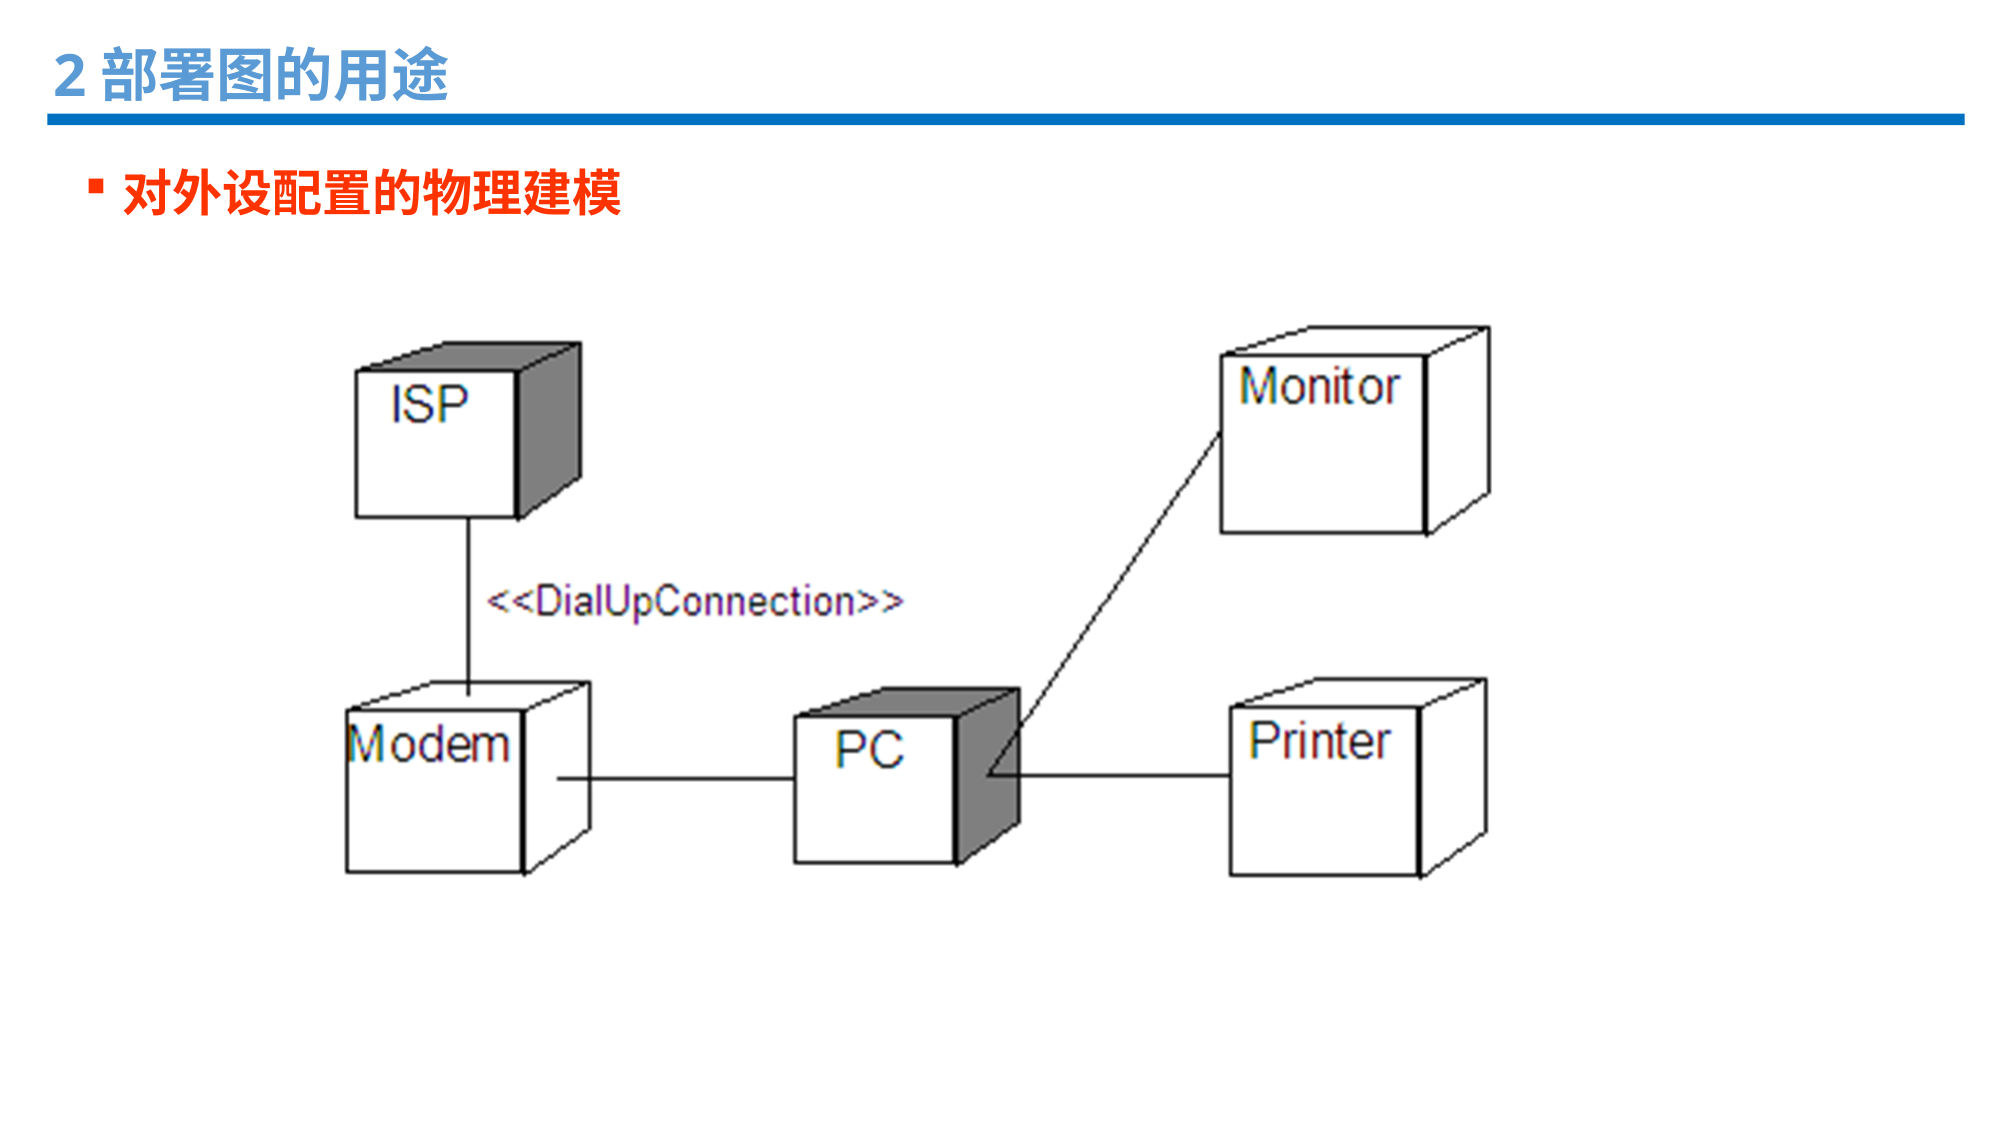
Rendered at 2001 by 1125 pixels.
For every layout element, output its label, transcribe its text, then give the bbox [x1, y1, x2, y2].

text_box 2部署图的用途 [38, 30, 465, 116]
picture [305, 304, 1531, 911]
text_box 对外设配置的物理建模 [69, 160, 638, 230]
